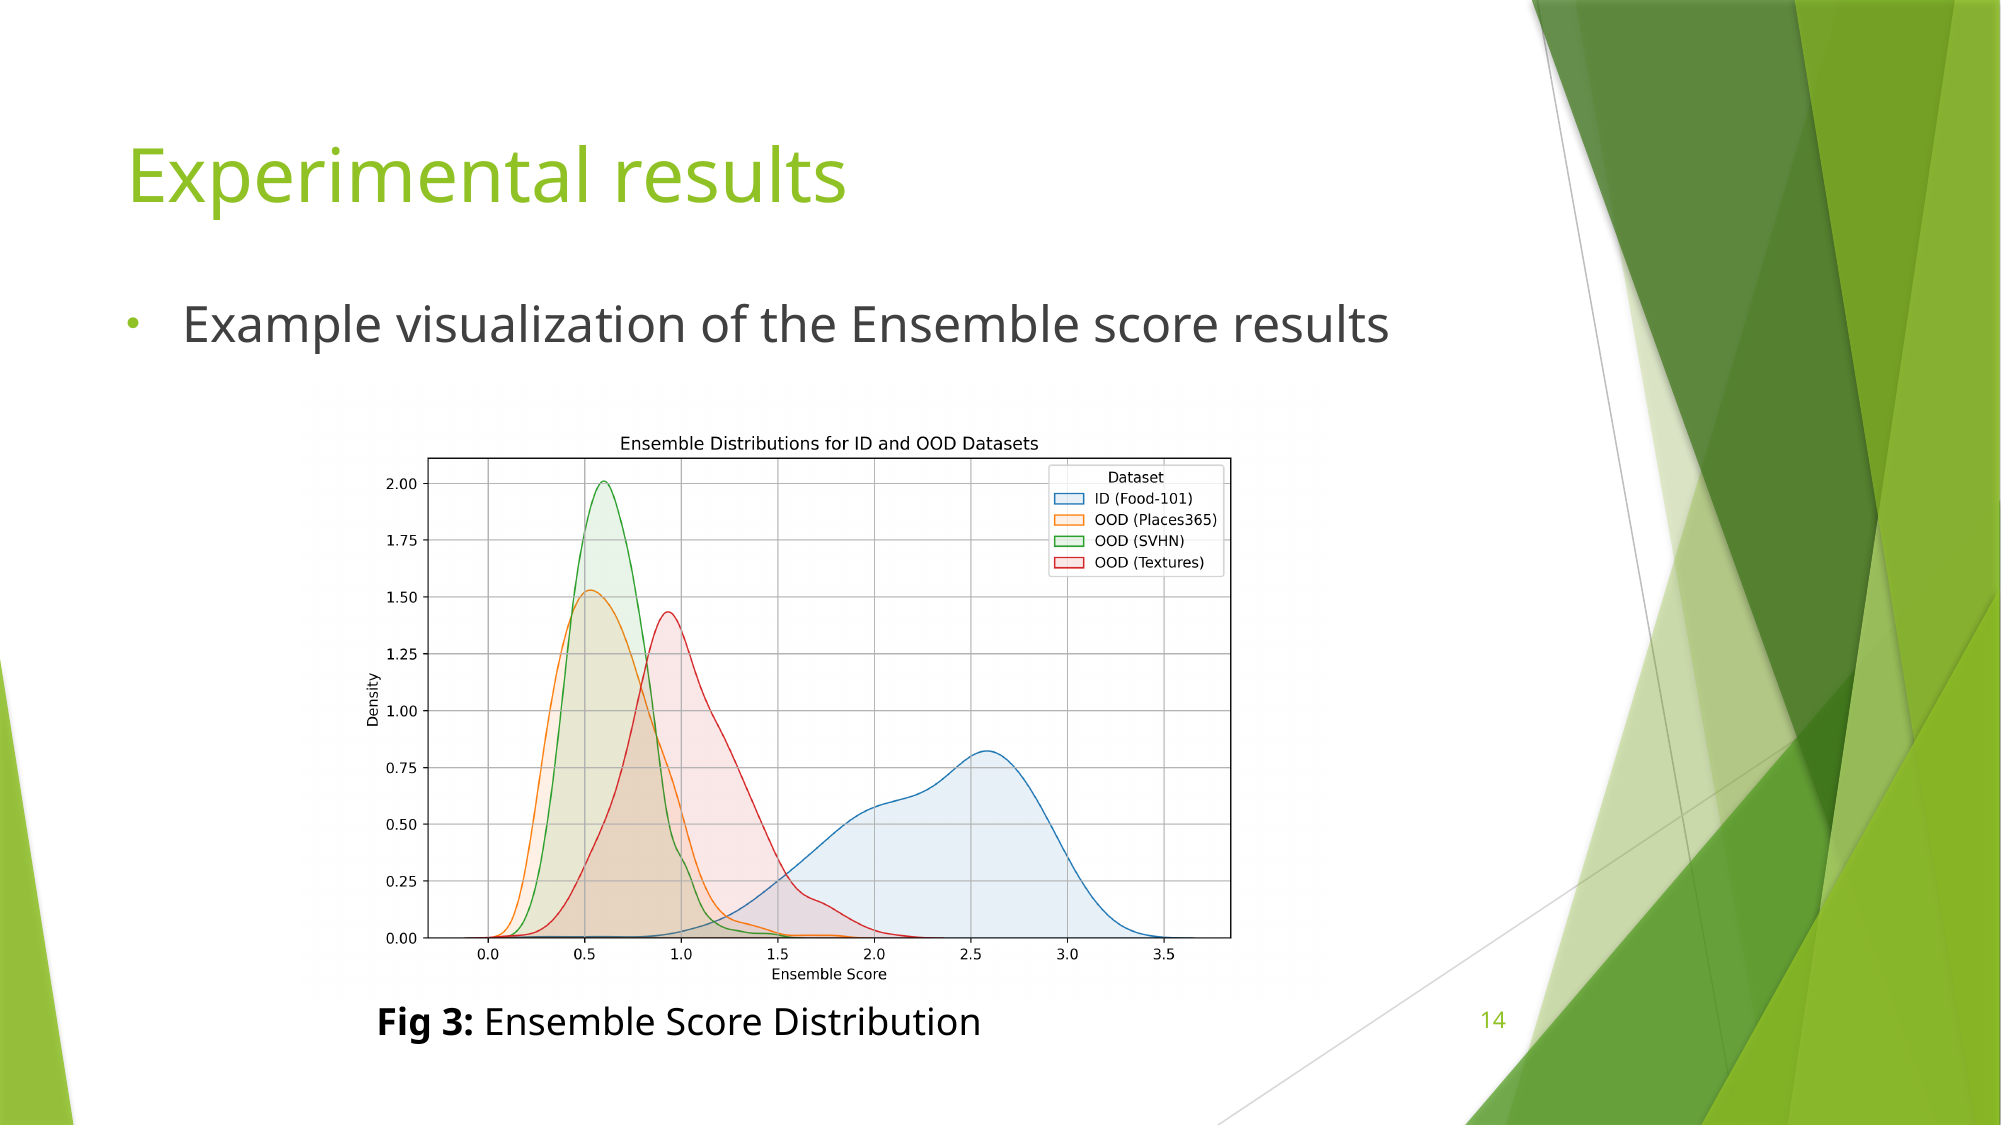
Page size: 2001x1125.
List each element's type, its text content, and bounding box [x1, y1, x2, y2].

picture [297, 383, 1335, 1006]
title Experimental results [111, 119, 1522, 269]
list Example visualization of the Ensemble score results [111, 284, 1522, 991]
slide_number 14 [1409, 991, 1522, 1051]
text_box Fig 3: Ensemble Score Distribution [361, 1014, 1276, 1051]
